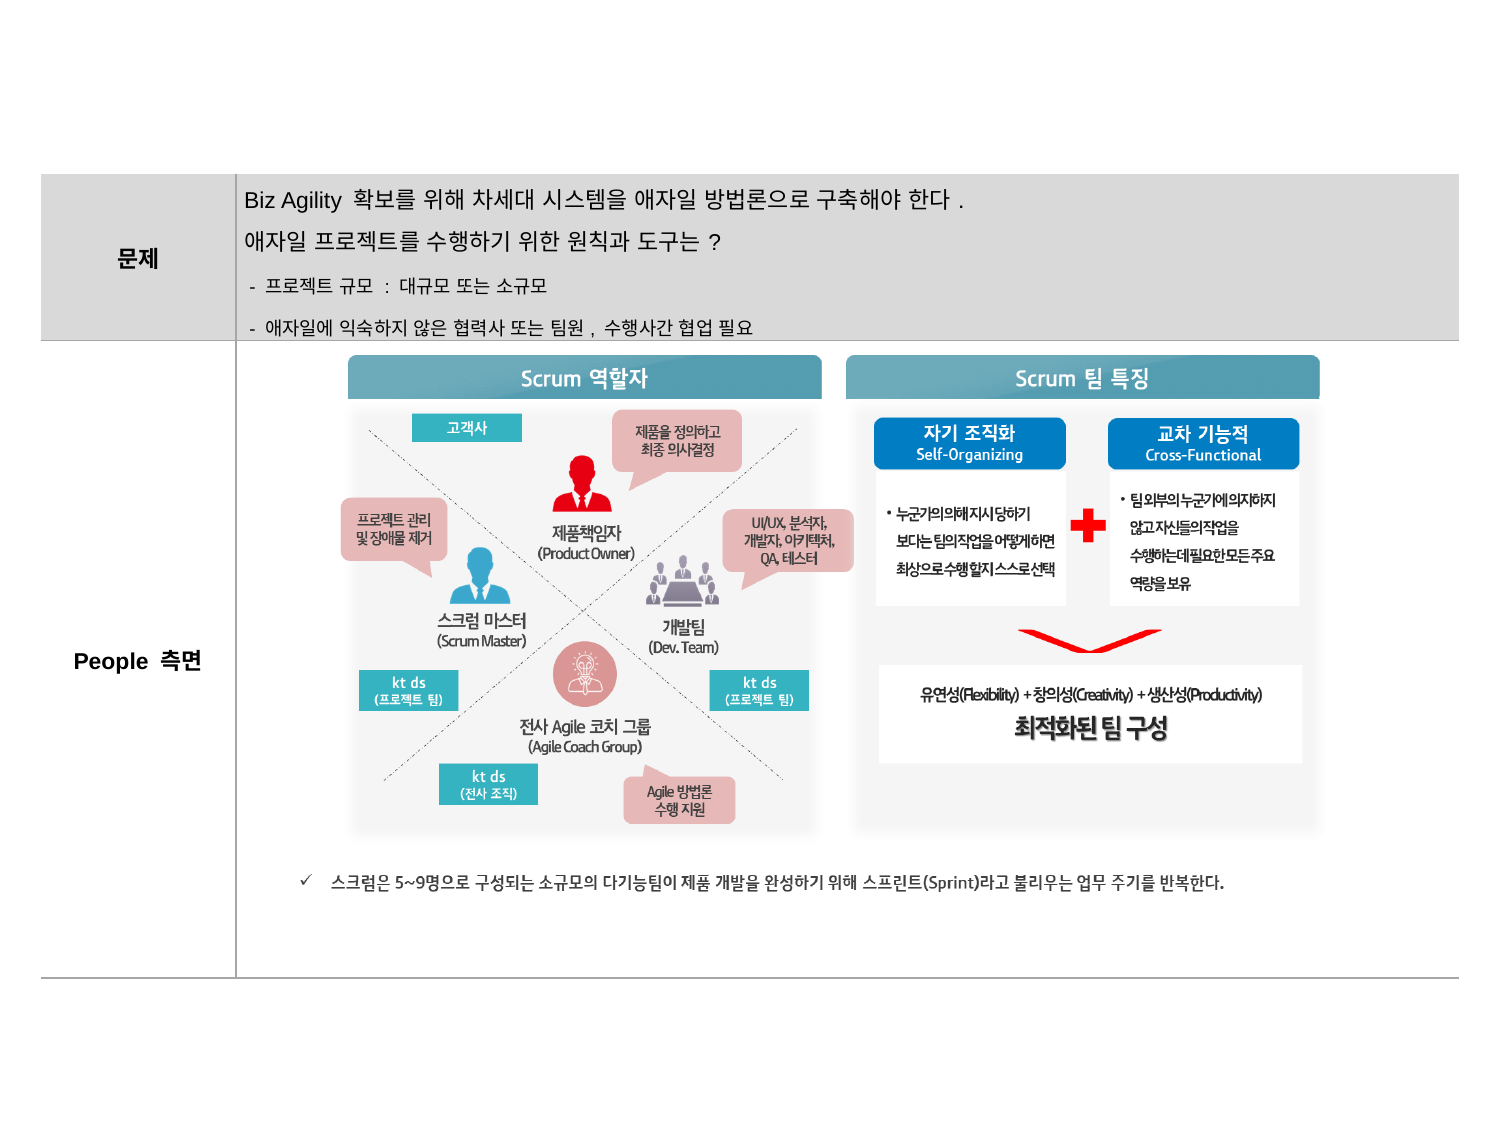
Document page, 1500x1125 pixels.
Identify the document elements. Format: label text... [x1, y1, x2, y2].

table_cell [237, 341, 1459, 977]
table_header Biz Agility 확보를 위해 차세대 시스템을 애자일 방법론으로 구축해야 한다. 애자일 프로젝트를 수행하기 위한 원칙과 도구는? - 프로젝트 규모 : 대규모 또는 소규모 - 애자일에 익숙하지 않은 협력사 또는 팀원, 수행사간 협업 필요 [237, 174, 1459, 340]
table_header 문제 [41, 174, 235, 340]
picture [288, 355, 1404, 904]
table_cell People 측면 [41, 341, 235, 977]
